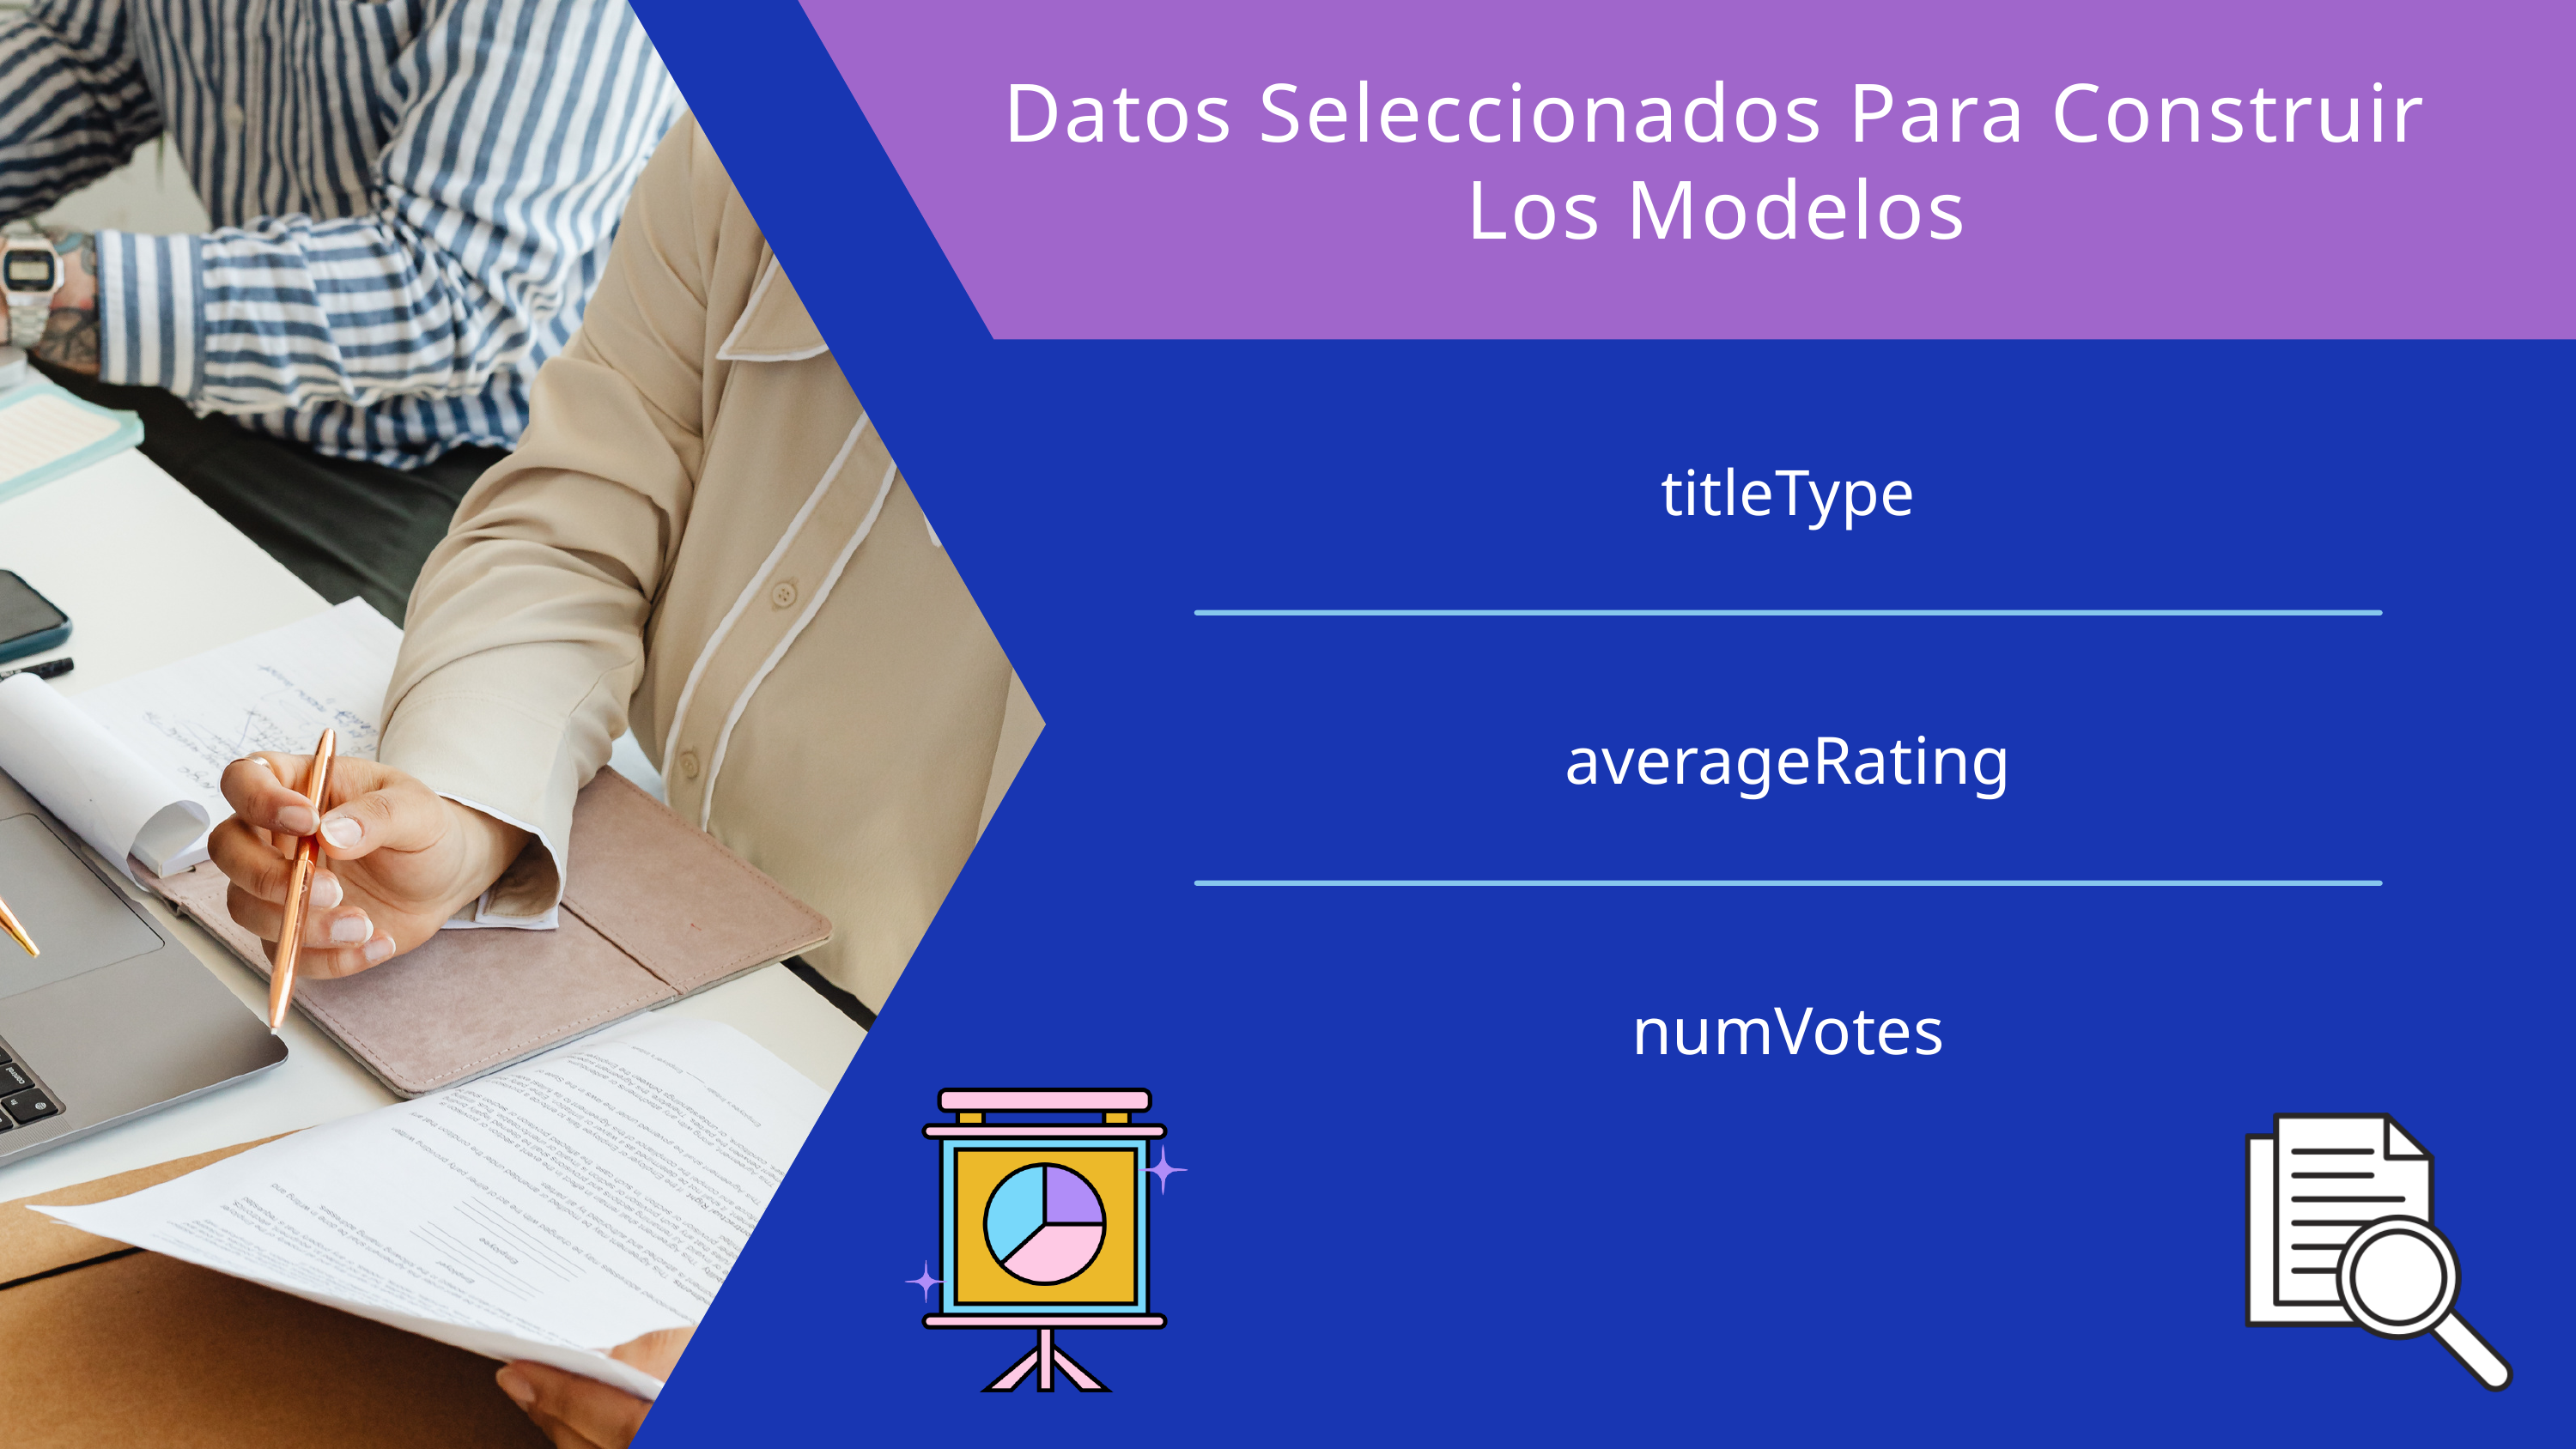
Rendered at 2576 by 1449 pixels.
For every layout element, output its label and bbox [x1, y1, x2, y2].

text_box [0, 0, 1047, 1449]
text_box [1053, 0, 2576, 340]
text_box [2245, 1113, 2515, 1393]
text_box [1196, 433, 2380, 1064]
text_box [1053, 1088, 1188, 1392]
